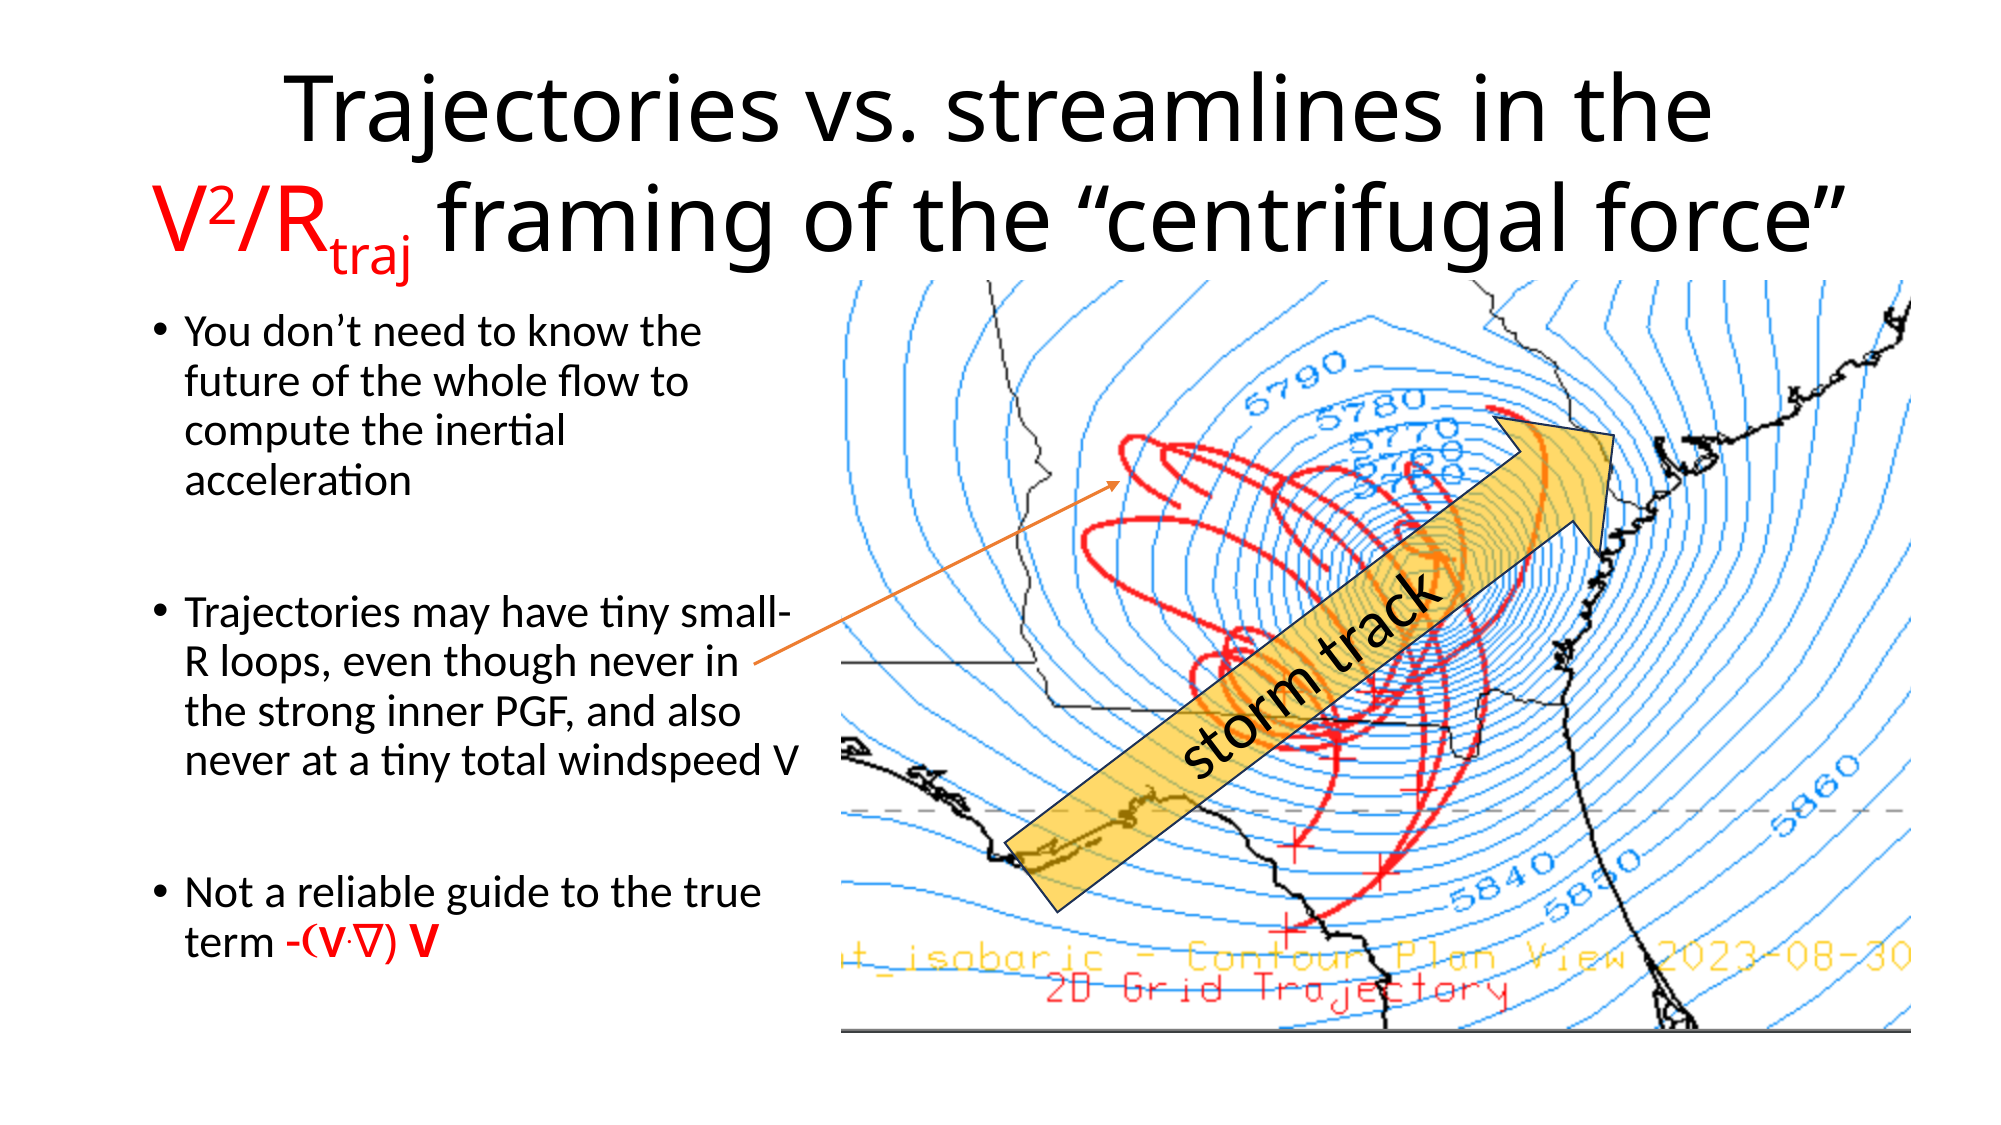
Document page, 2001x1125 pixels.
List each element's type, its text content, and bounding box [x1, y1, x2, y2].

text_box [753, 481, 1121, 665]
title Trajectories vs. streamlines in the V2/Rtraj framing of the “centrifugal force” [137, 59, 1863, 278]
picture [841, 280, 1911, 1033]
list You don’t need to know the future of the whole flow to compute the inertial acceleration Trajectories may have tiny small-R loops, even though never in the strong inner PGF, and also never at a tiny total windspeed V Not a reliable guide to the true term -(V.∇) V [137, 299, 817, 1014]
